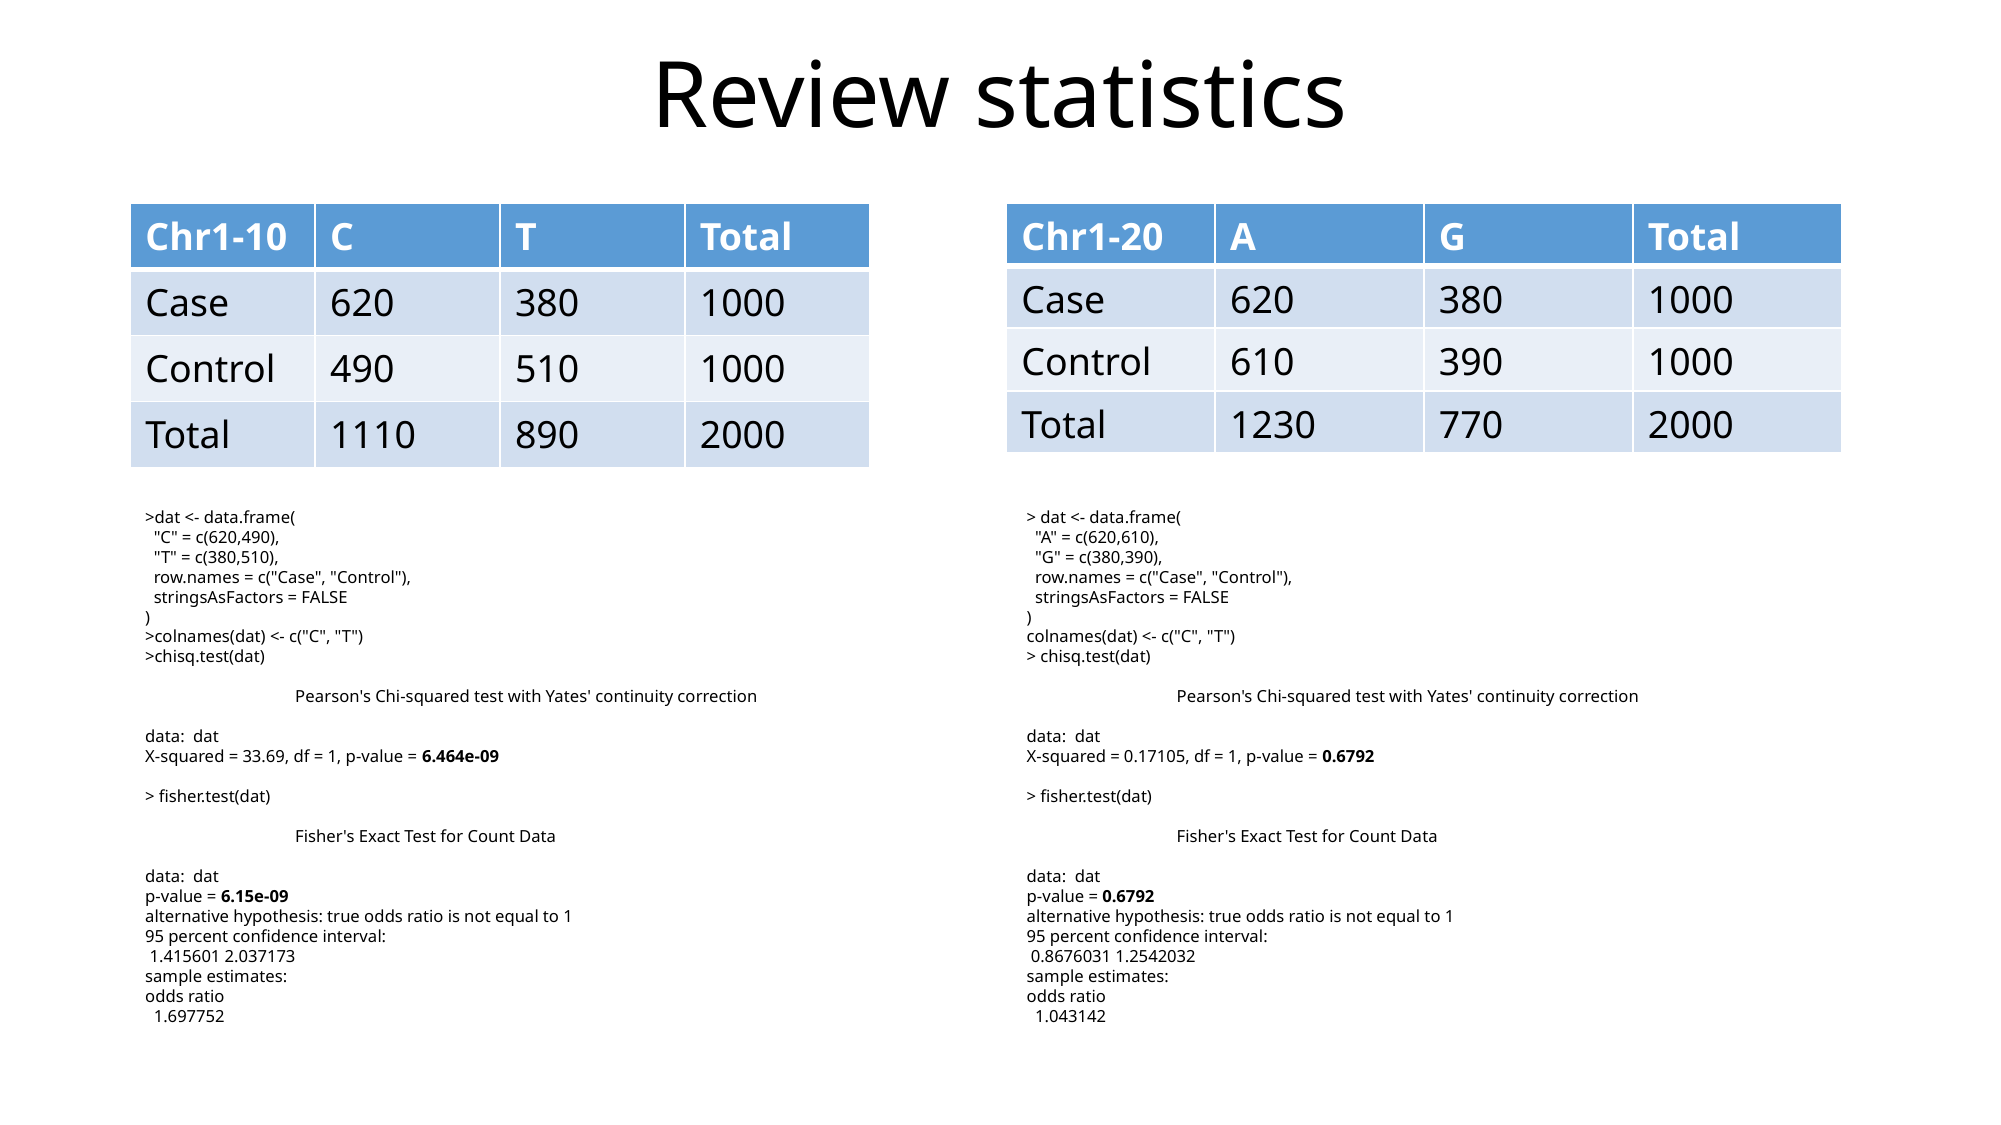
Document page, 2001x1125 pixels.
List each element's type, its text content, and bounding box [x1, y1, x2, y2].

table_cell 2000 [1634, 392, 1841, 452]
table_header C [316, 204, 499, 267]
table_cell Case [131, 272, 314, 335]
table_cell 1230 [1216, 392, 1423, 452]
title Review statistics [224, 39, 1775, 158]
text_box >dat <- data.frame( "C" = c(620,490), "T" = c(380,510), row.names = c("Case", "Control"), stringsAsFactors = FALSE ) >colnames(dat) <- c("C", "T") >chisq.test(dat) Pearson's Chi-squared test with Yates' continuity correction data: dat X-squared = 33.69, df = 1, p-value = 6.464e-09 > fisher.test(dat) Fisher's Exact Test for Count Data data: dat p-value = 6.15e-09 alternative hypothesis: true odds ratio is not equal to 1 95 percent confidence interval: 1.415601 2.037173 sample estimates: odds ratio 1.697752 [130, 499, 854, 1033]
table_cell Total [131, 402, 314, 467]
table_cell 620 [316, 272, 499, 335]
table_cell Total [1007, 392, 1214, 452]
table_cell Control [1007, 329, 1214, 390]
table_cell 510 [501, 336, 684, 401]
table_cell 380 [1425, 269, 1632, 327]
table_cell 620 [1216, 269, 1423, 327]
text_box > dat <- data.frame( "A" = c(620,610), "G" = c(380,390), row.names = c("Case", "Control"), stringsAsFactors = FALSE ) colnames(dat) <- c("C", "T") > chisq.test(dat) Pearson's Chi-squared test with Yates' continuity correction data: dat X-squared = 0.17105, df = 1, p-value = 0.6792 > fisher.test(dat) Fisher's Exact Test for Count Data data: dat p-value = 0.6792 alternative hypothesis: true odds ratio is not equal to 1 95 percent confidence interval: 0.8676031 1.2542032 sample estimates: odds ratio 1.043142 [1011, 499, 1735, 1033]
table_header T [501, 204, 684, 267]
table_header Chr1-10 [131, 204, 314, 267]
table_cell 1000 [686, 336, 869, 401]
table_header Chr1-20 [1007, 204, 1214, 263]
table_cell 2000 [686, 402, 869, 467]
table_cell 1000 [1634, 269, 1841, 327]
table_cell Control [131, 336, 314, 401]
table_header A [1216, 204, 1423, 263]
table_cell 770 [1425, 392, 1632, 452]
table_cell 1110 [316, 402, 499, 467]
table_cell 380 [501, 272, 684, 335]
table_header Total [686, 204, 869, 267]
table_cell 610 [1216, 329, 1423, 390]
table_cell 490 [316, 336, 499, 401]
table_cell 390 [1425, 329, 1632, 390]
table_header Total [1634, 204, 1841, 263]
table_cell 1000 [1634, 329, 1841, 390]
table_cell Case [1007, 269, 1214, 327]
table_header G [1425, 204, 1632, 263]
table_cell 890 [501, 402, 684, 467]
table_cell 1000 [686, 272, 869, 335]
